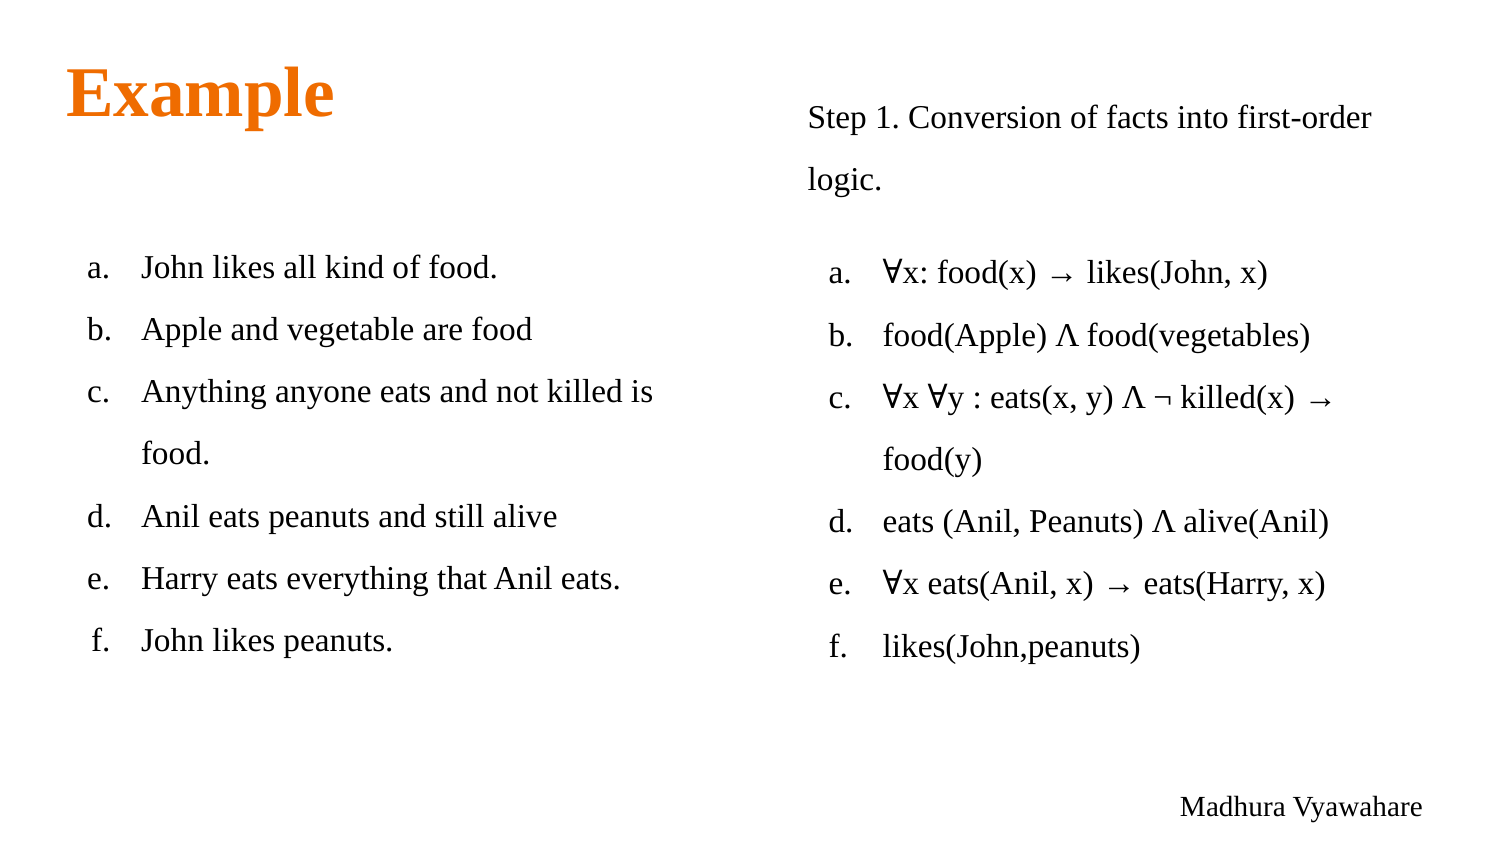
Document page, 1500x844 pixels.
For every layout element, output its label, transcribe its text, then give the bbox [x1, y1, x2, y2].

list Step 1. Conversion of facts into first-order logic. ∀x: food(x) → likes(John, x) food(Apple) Λ food(vegetables) ∀x ∀y : eats(x, y) Λ ¬ killed(x) → food(y) eats (Anil, Peanuts) Λ alive(Anil) ∀x eats(Anil, x) → eats(Harry, x) likes(John,peanuts) [792, 57, 1449, 750]
title Example [51, 30, 690, 147]
list John likes all kind of food. Apple and vegetable are food Anything anyone eats and not killed is food. Anil eats peanuts and still alive Harry eats everything that Anil eats. John likes peanuts. [51, 207, 708, 750]
